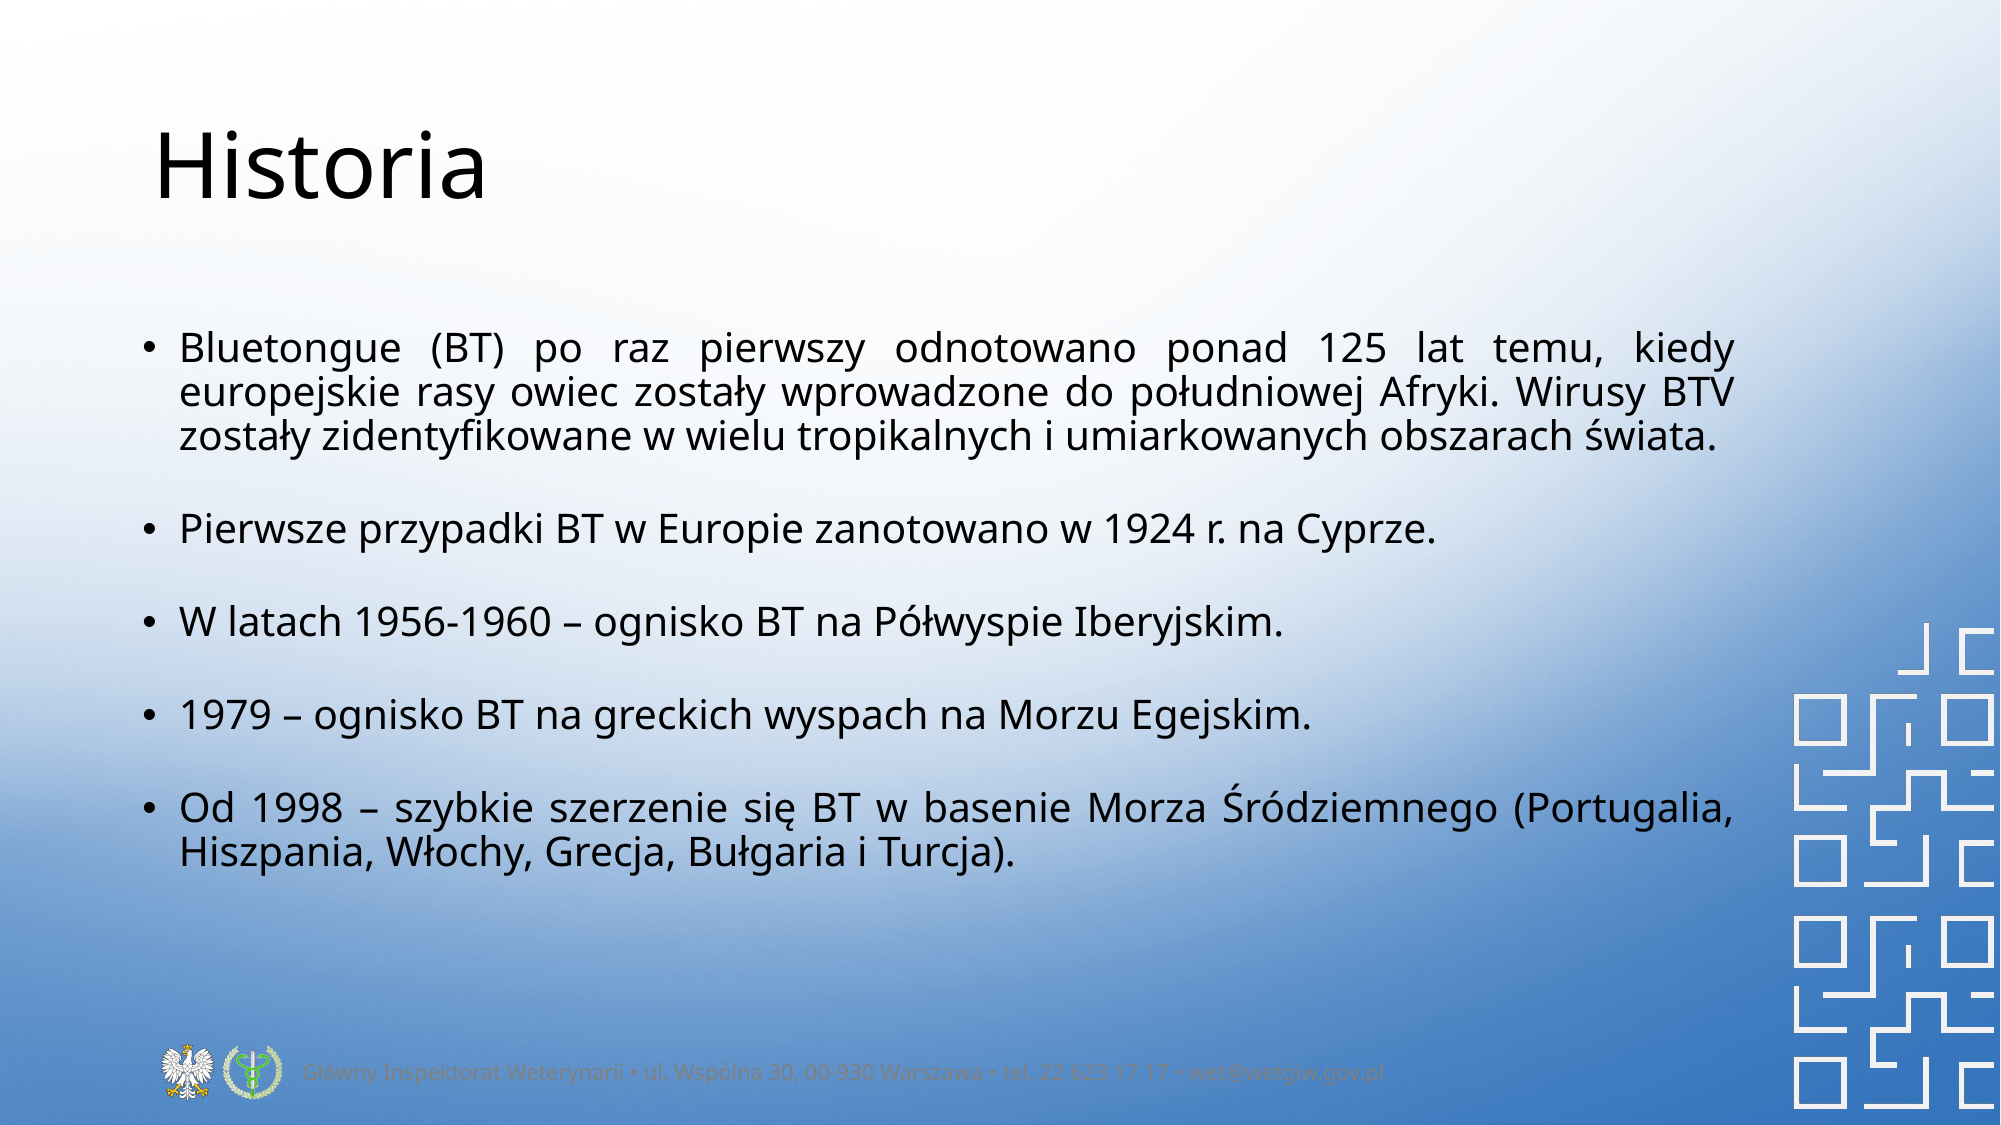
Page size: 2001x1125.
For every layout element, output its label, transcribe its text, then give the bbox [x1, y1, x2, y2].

title Historia [137, 59, 1863, 278]
list Bluetongue (BT) po raz pierwszy odnotowano ponad 125 lat temu, kiedy europejskie rasy owiec zostały wprowadzone do południowej Afryki. Wirusy BTV zostały zidentyfikowane w wielu tropikalnych i umiarkowanych obszarach świata. Pierwsze przypadki BT w Europie zanotowano w 1924 r. na Cyprze. W latach 1956-1960 – ognisko BT na Półwyspie Iberyjskim. 1979 – ognisko BT na greckich wyspach na Morzu Egejskim. Od 1998 – szybkie szerzenie się BT w basenie Morza Śródziemnego (Portugalia, Hiszpania, Włochy, Grecja, Bułgaria i Turcja). [127, 319, 1753, 901]
picture [1749, 616, 2001, 1125]
picture [147, 1030, 286, 1115]
